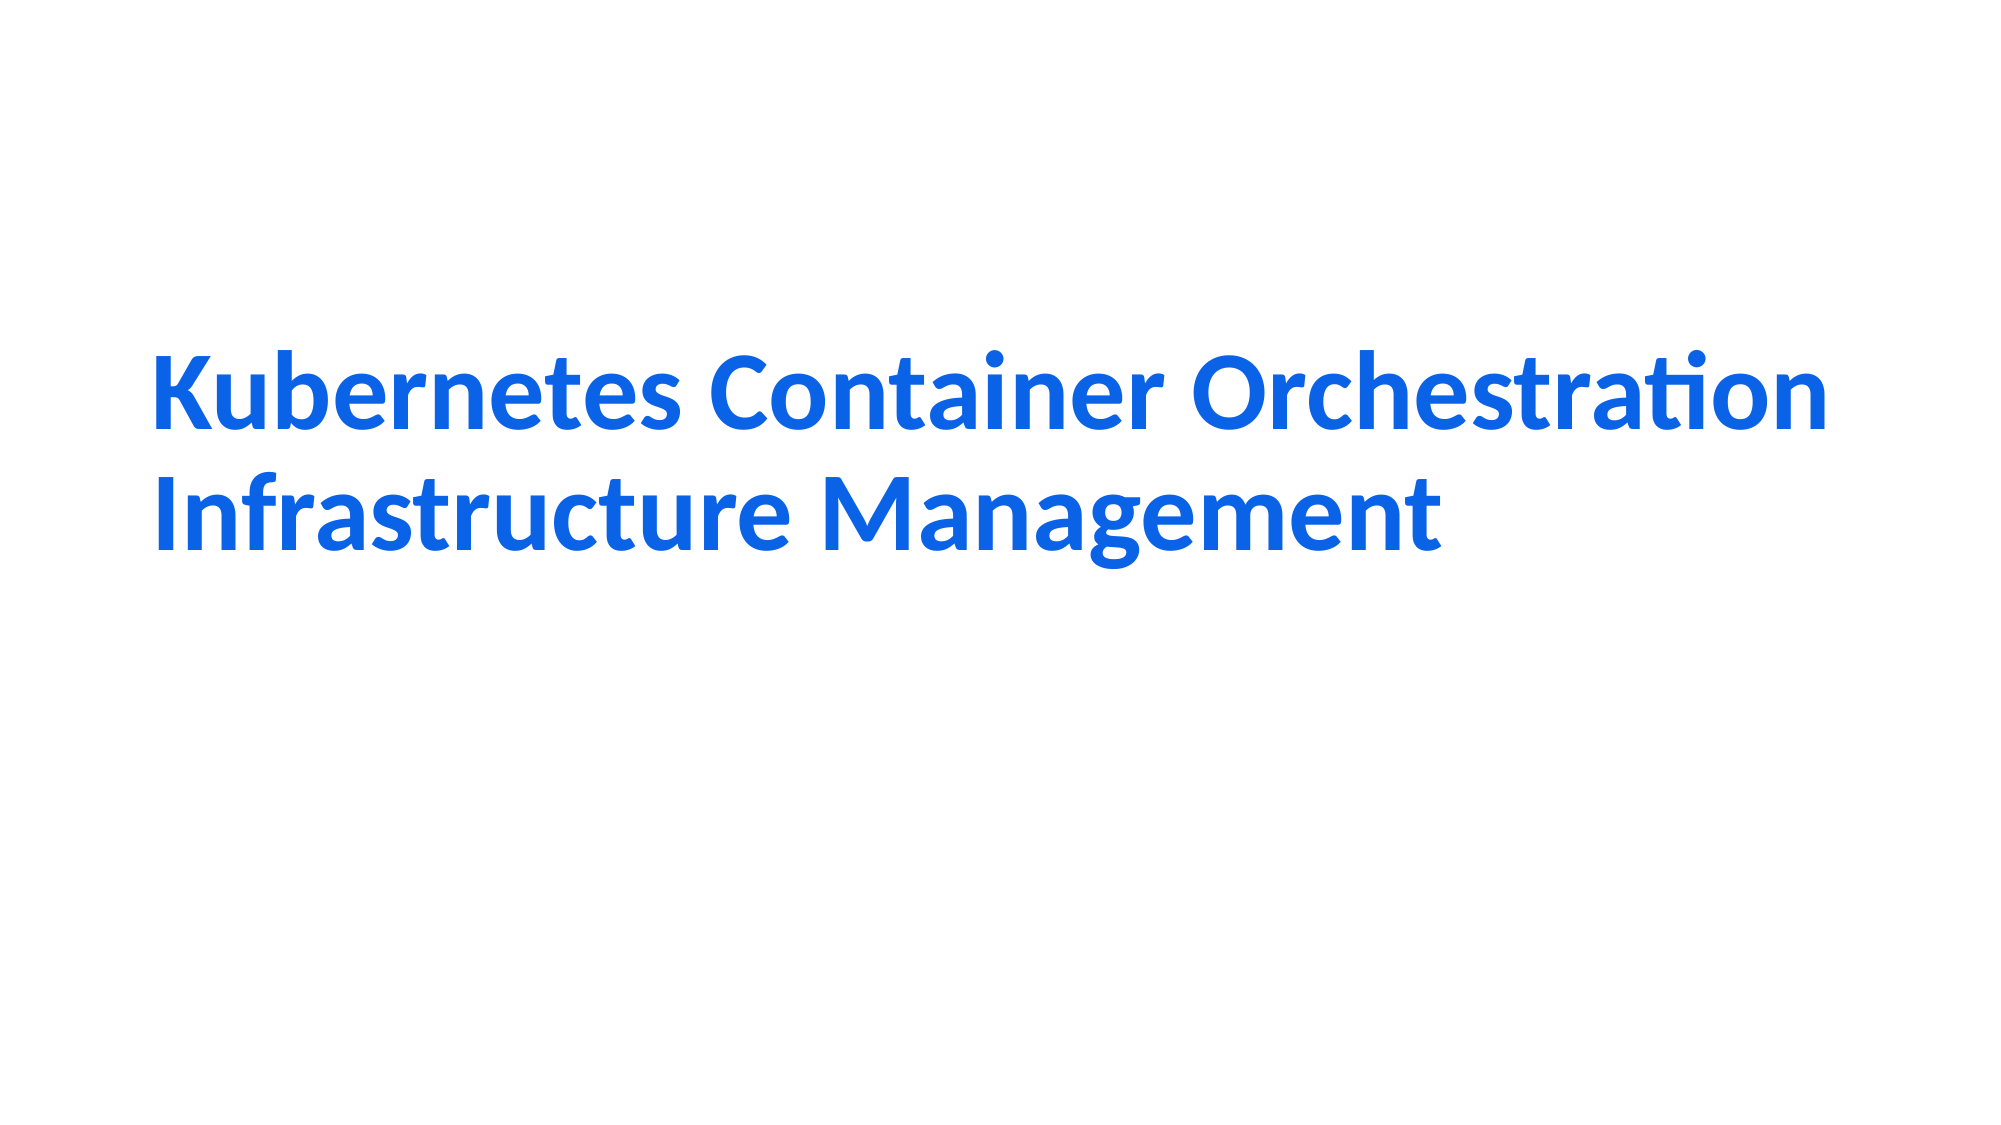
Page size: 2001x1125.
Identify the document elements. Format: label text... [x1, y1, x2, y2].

title Kubernetes Container Orchestration Infrastructure Management [136, 280, 1862, 749]
